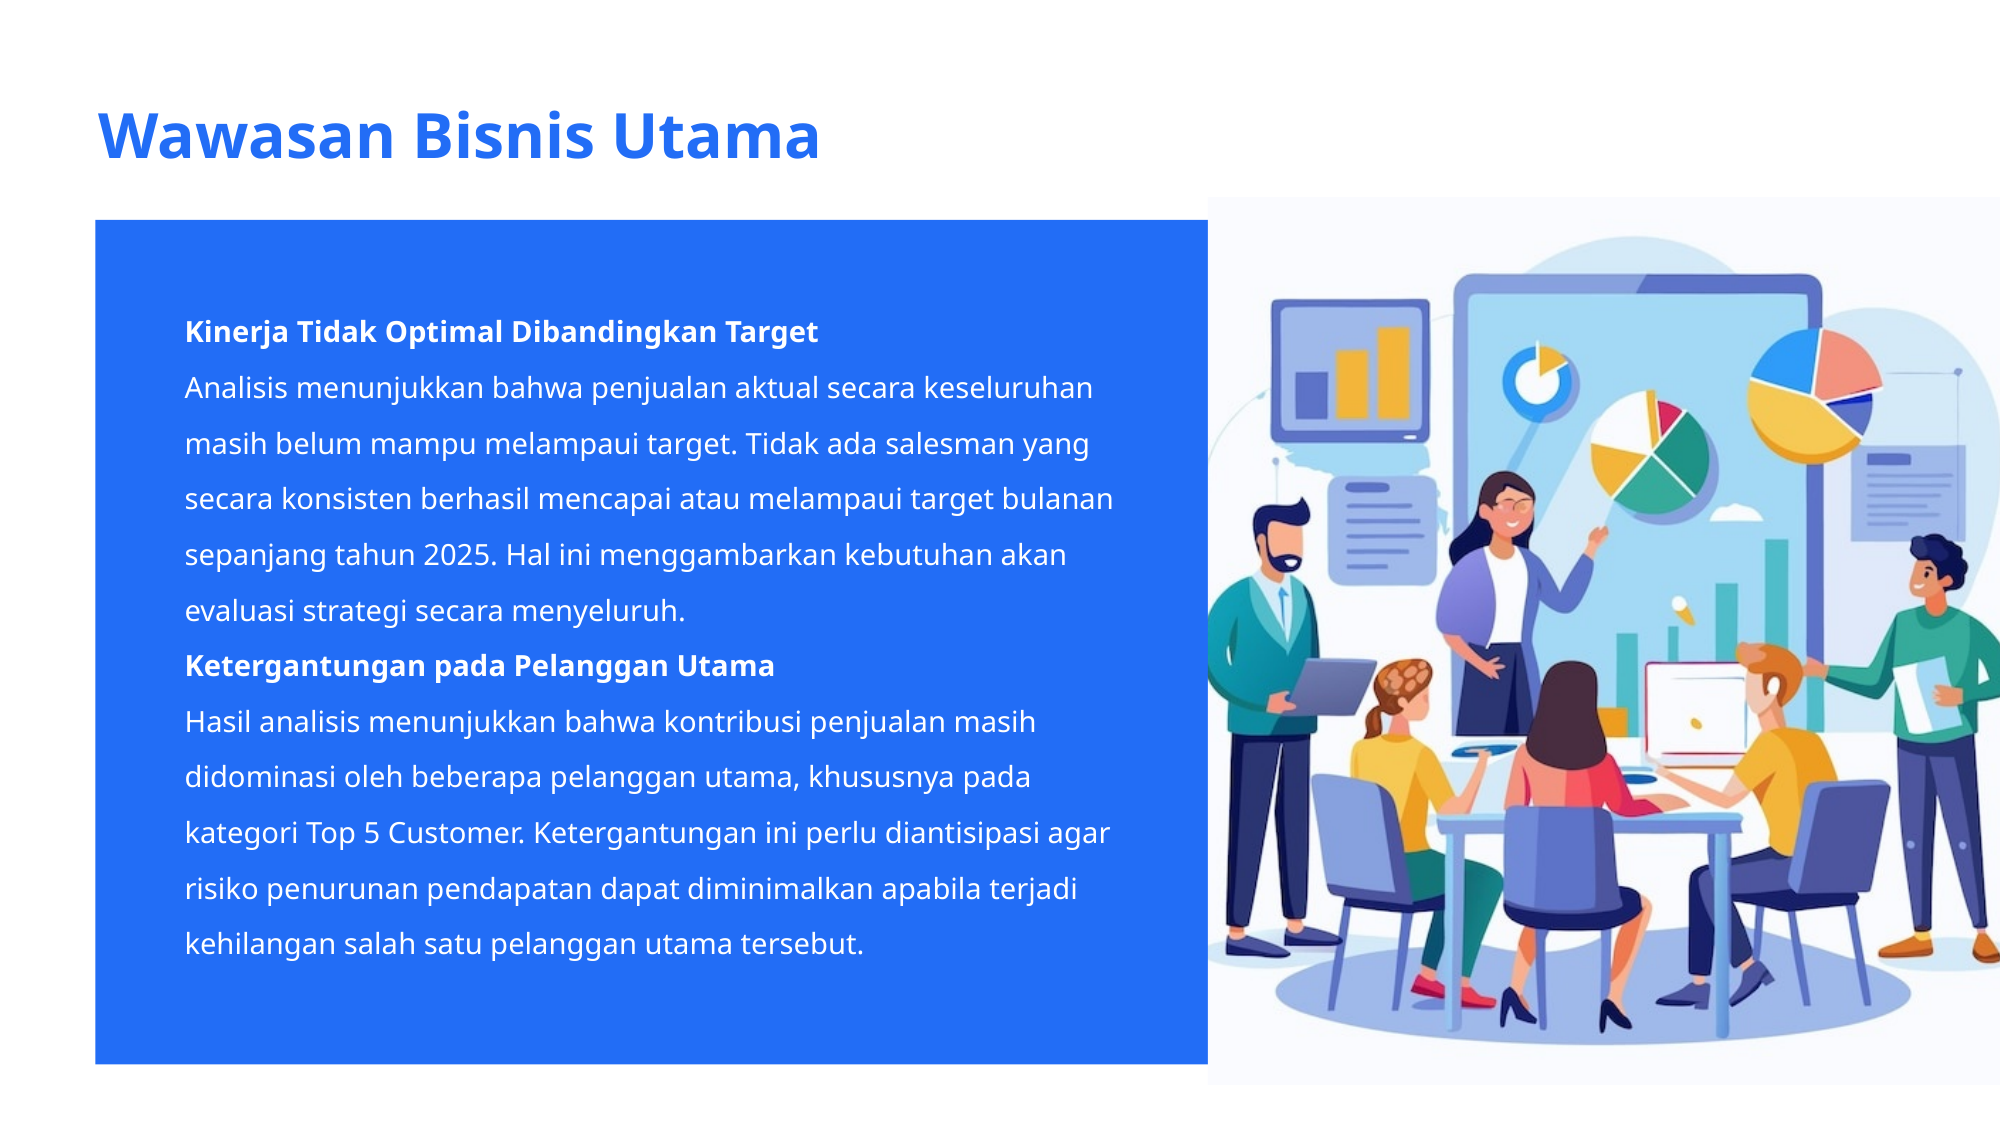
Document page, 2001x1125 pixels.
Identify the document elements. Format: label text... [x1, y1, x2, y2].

text_box Wawasan Bisnis Utama [78, 43, 1924, 194]
text_box [95, 219, 1202, 1065]
text_box Kinerja Tidak Optimal Dibandingkan Target Analisis menunjukkan bahwa penjualan aktual secara keseluruhan masih belum mampu melampaui target. Tidak ada salesman yang secara konsisten berhasil mencapai atau melampaui target bulanan sepanjang tahun 2025. Hal ini menggambarkan kebutuhan akan evaluasi strategi secara menyeluruh. Ketergantungan pada Pelanggan Utama Hasil analisis menunjukkan bahwa kontribusi penjualan masih didominasi oleh beberapa pelanggan utama, khususnya pada kategori Top 5 Customer. Ketergantungan ini perlu diantisipasi agar risiko penurunan pendapatan dapat diminimalkan apabila terjadi kehilangan salah satu pelanggan utama tersebut. [164, 275, 1139, 1002]
picture [0, 0, 2001, 1125]
